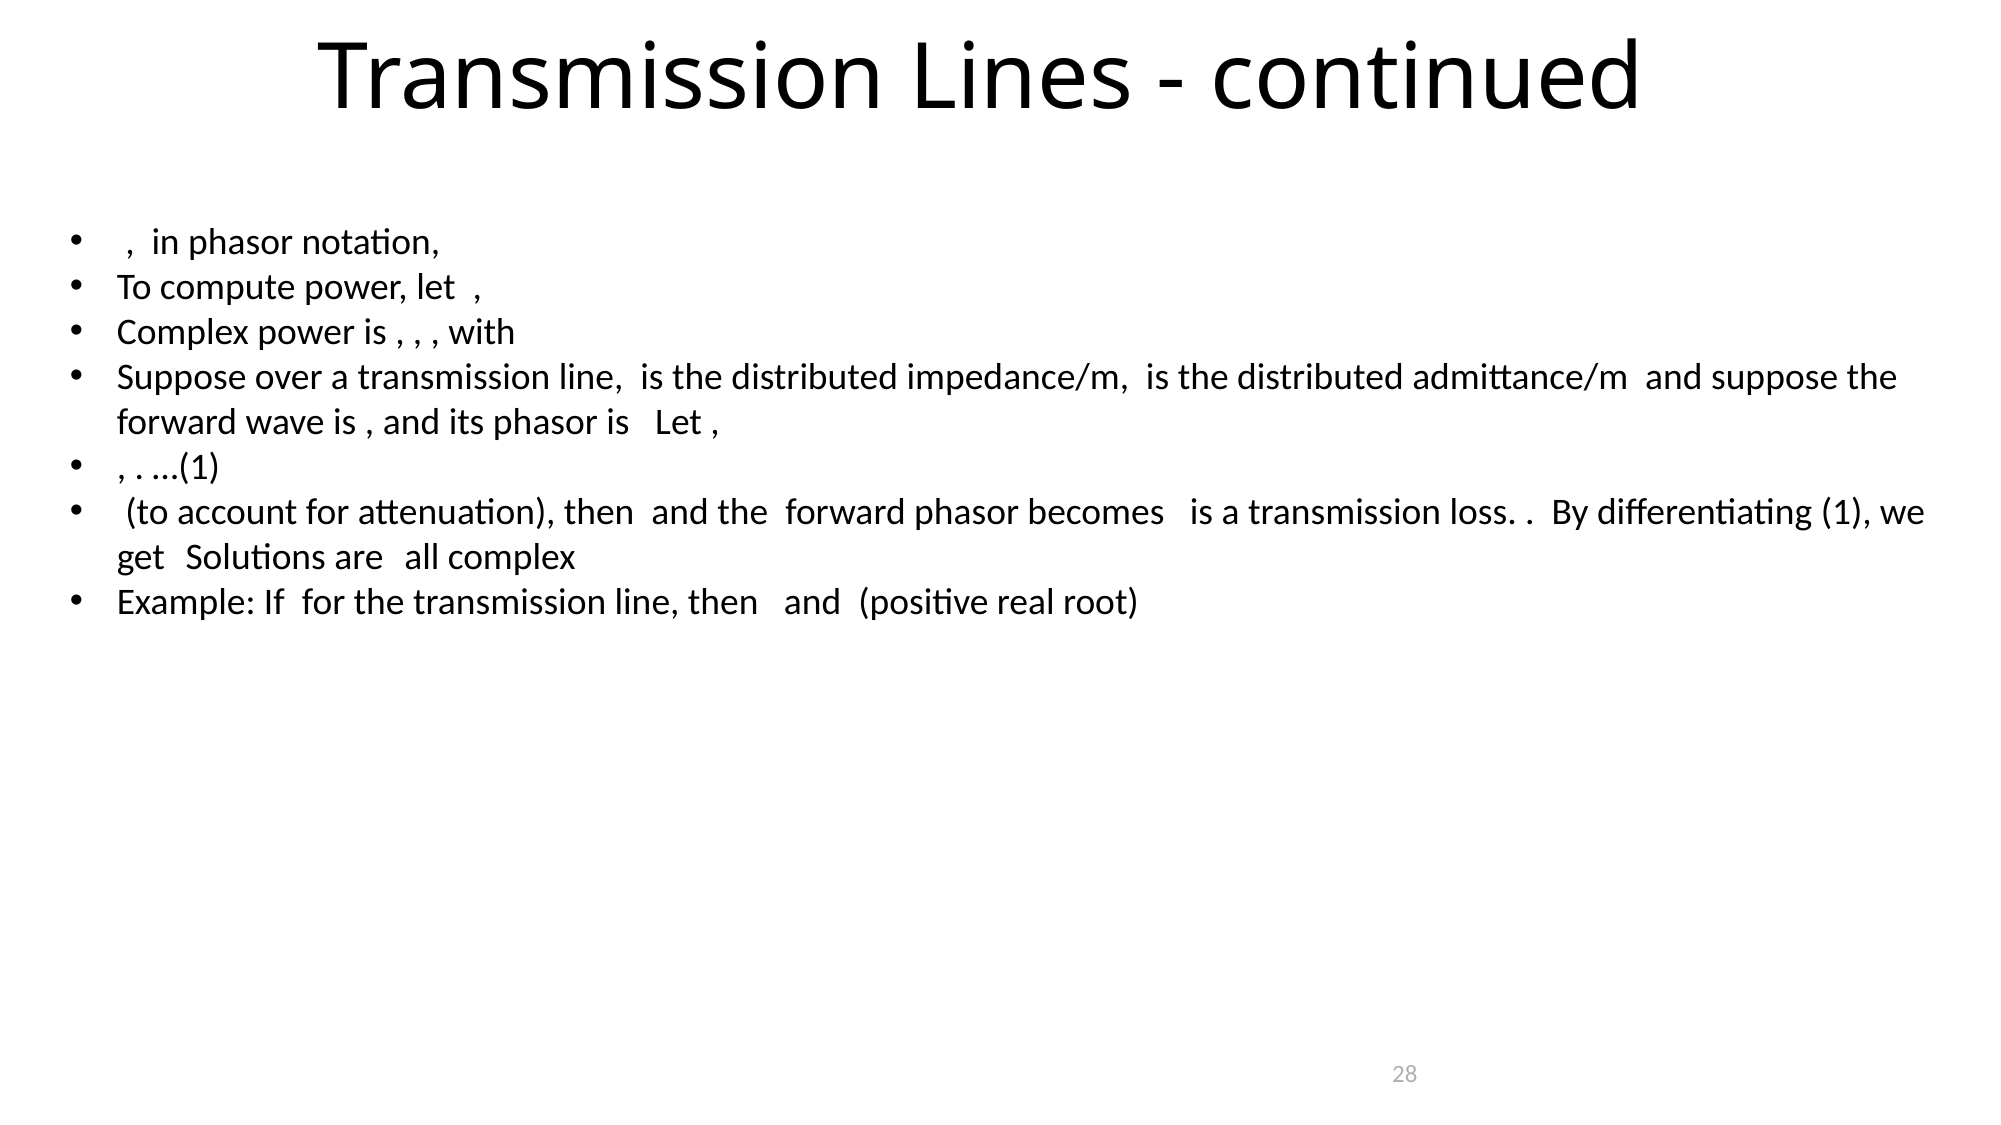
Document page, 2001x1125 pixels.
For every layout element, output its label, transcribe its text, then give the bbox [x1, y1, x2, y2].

slide_number 28 [1074, 738, 1425, 1125]
text_box Transmission Lines - continued [33, 16, 1931, 127]
